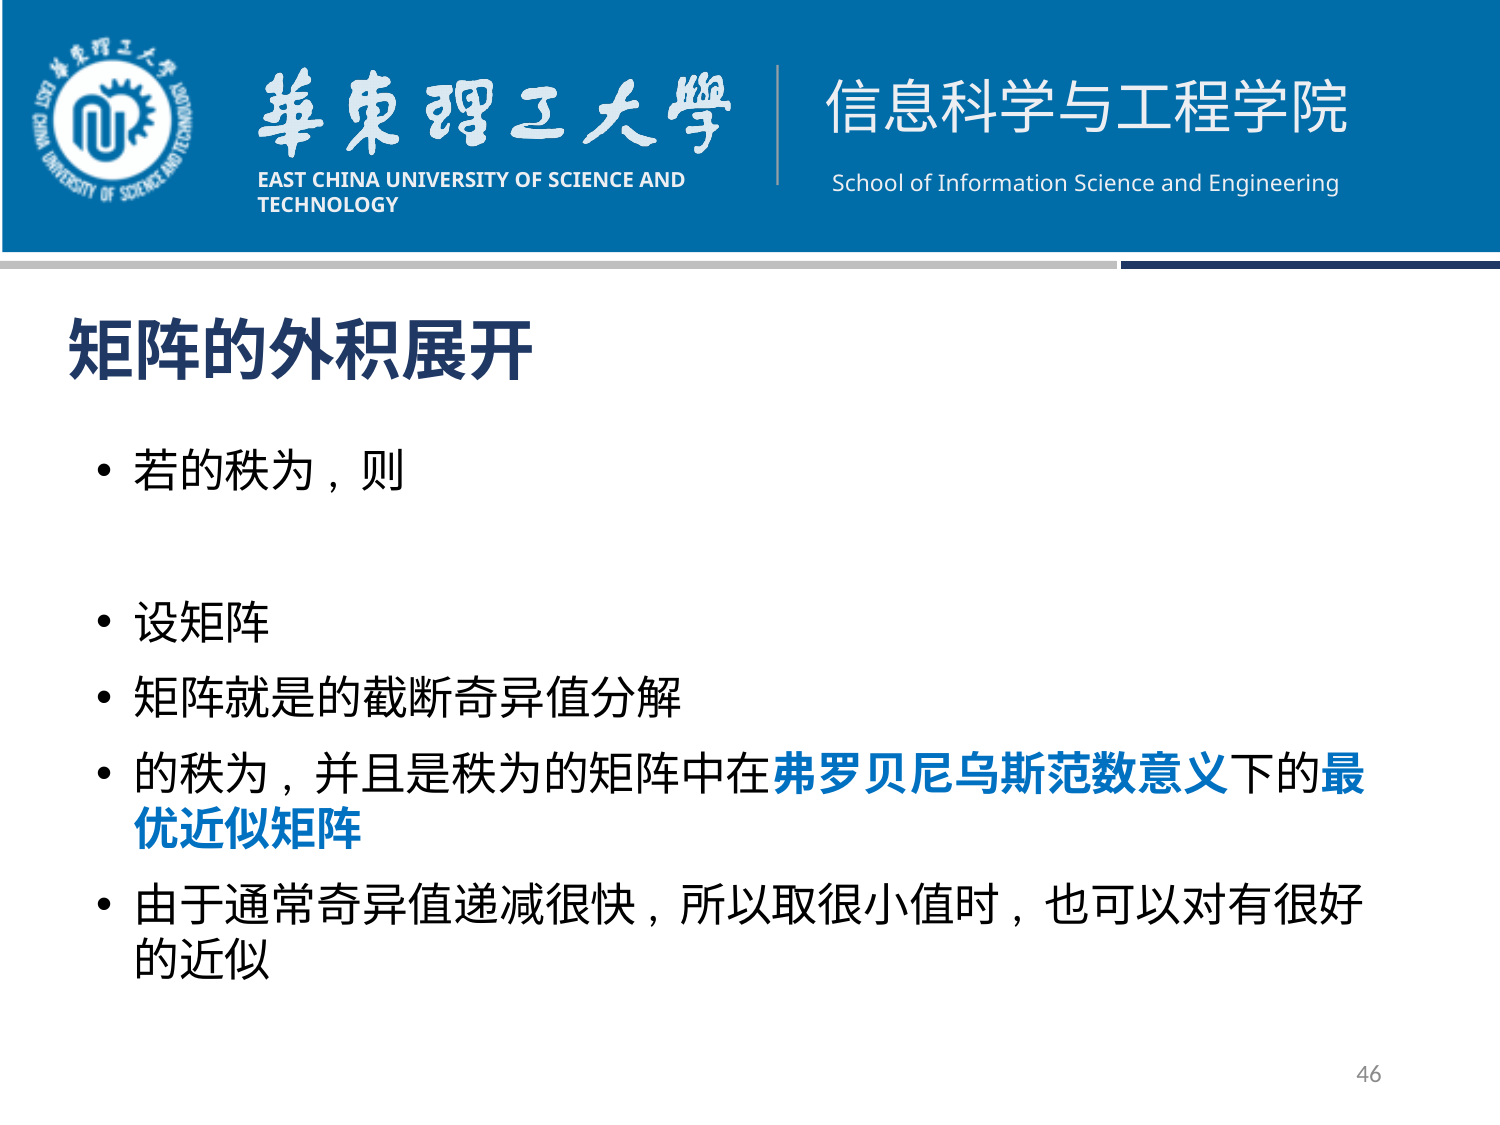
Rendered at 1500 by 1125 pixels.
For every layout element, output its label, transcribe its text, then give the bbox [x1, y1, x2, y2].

picture [22, 32, 202, 214]
text_box 矩阵的外积展开 [56, 271, 1419, 435]
slide_number 46 [1059, 1042, 1397, 1103]
